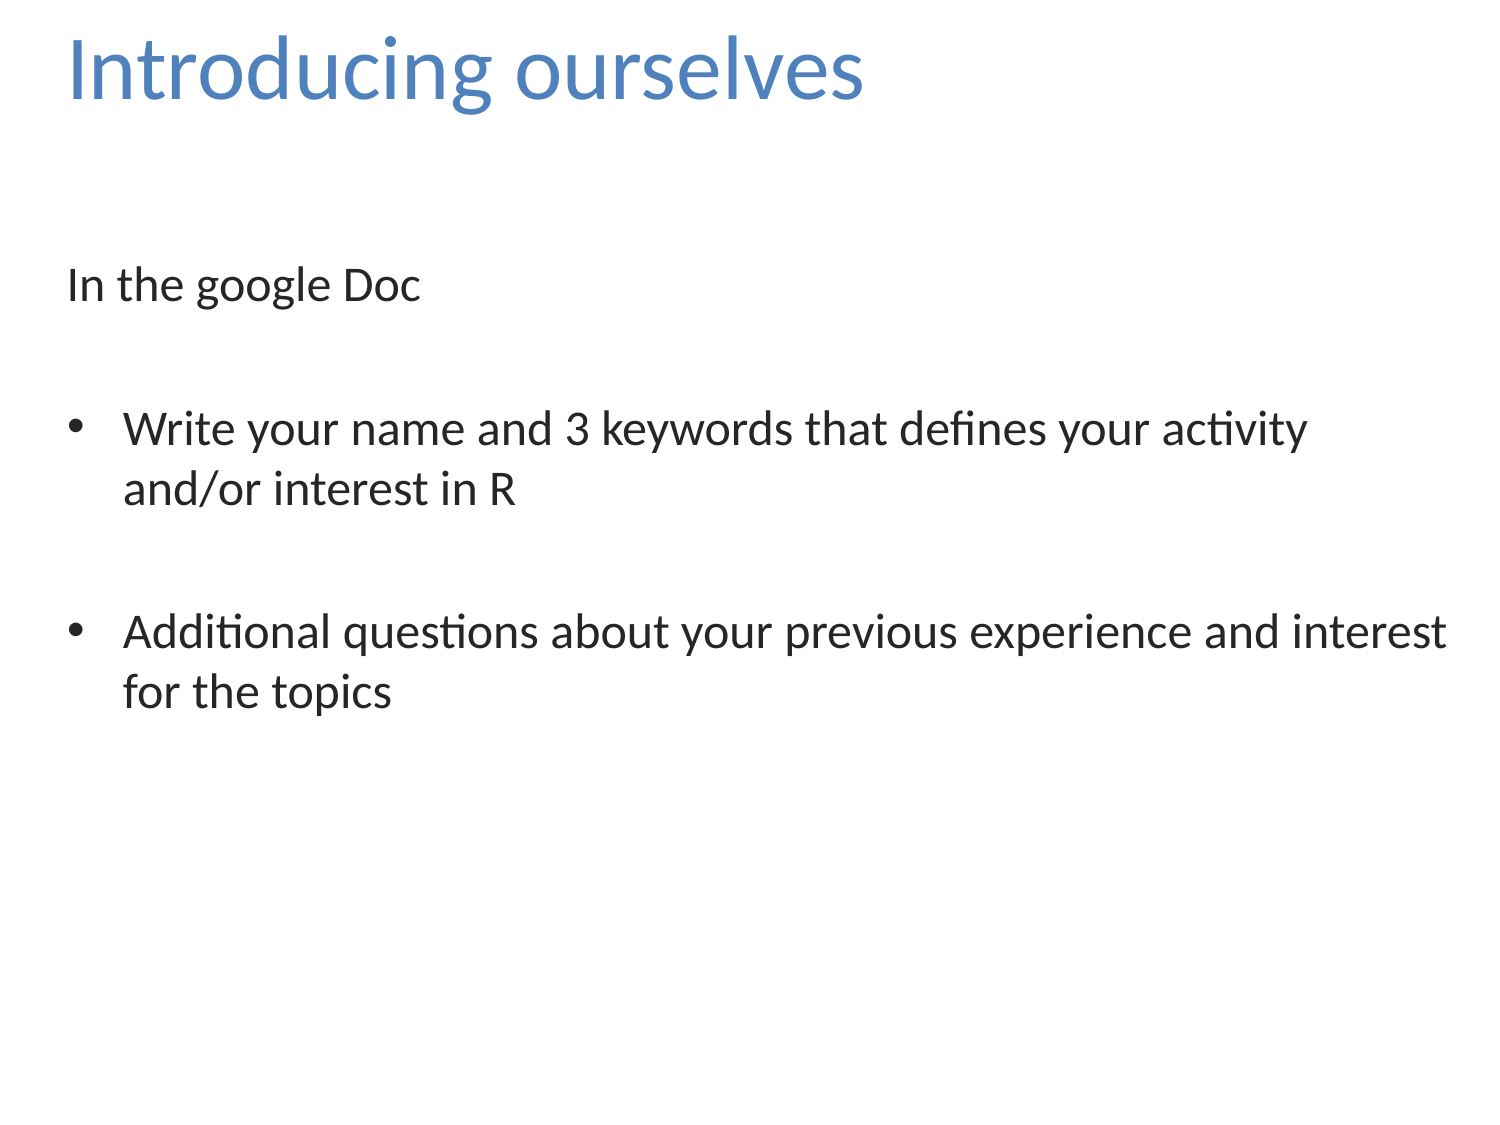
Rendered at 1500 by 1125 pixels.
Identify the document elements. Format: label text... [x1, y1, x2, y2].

text_box In the google Doc Write your name and 3 keywords that defines your activity and/or interest in R Additional questions about your previous experience and interest for the topics [66, 138, 1458, 1065]
text_box Introducing ourselves [42, 20, 1345, 119]
